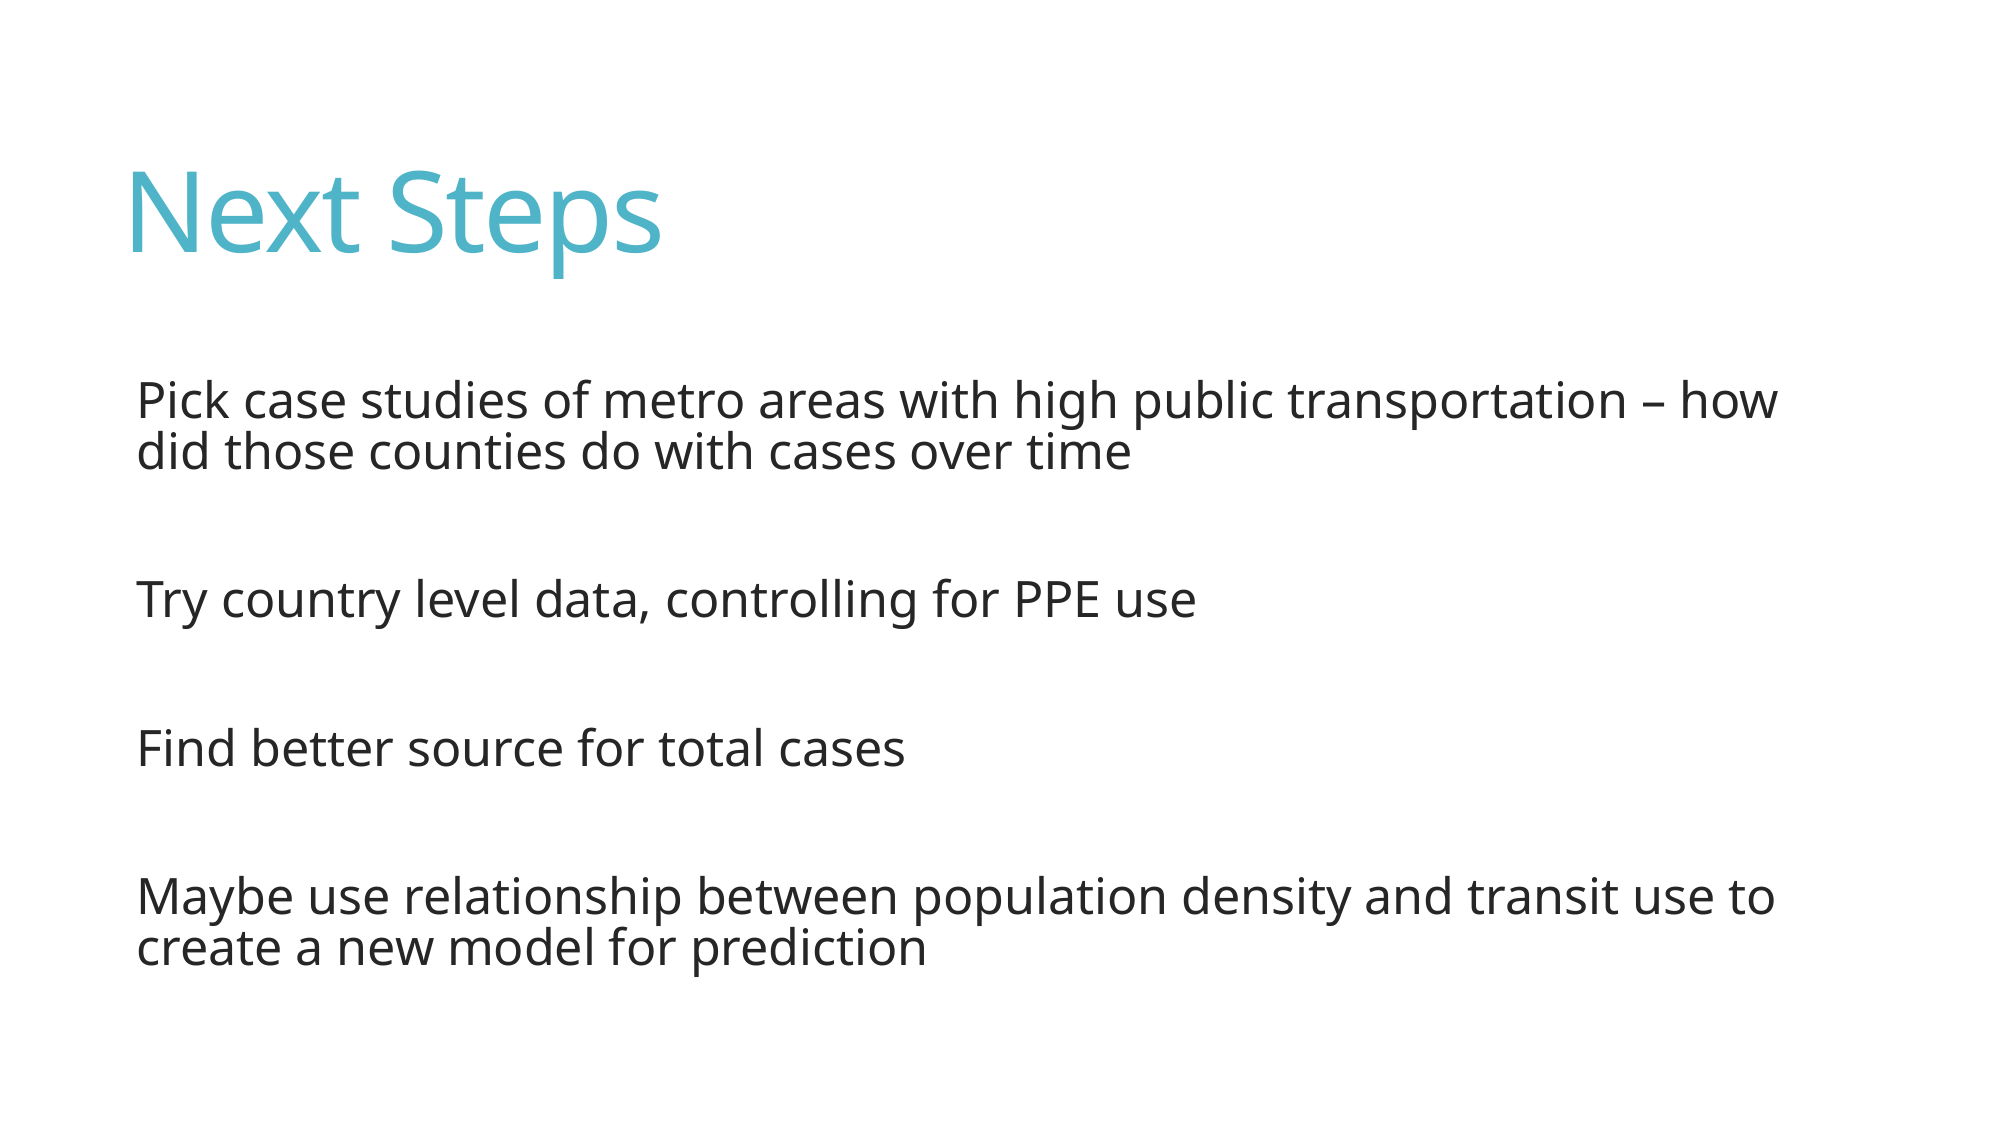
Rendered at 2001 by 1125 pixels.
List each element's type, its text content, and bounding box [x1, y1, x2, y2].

list Pick case studies of metro areas with high public transportation – how did those counties do with cases over time Try country level data, controlling for PPE use Find better source for total cases Maybe use relationship between population density and transit use to create a new model for prediction [107, 370, 1872, 988]
title Next Steps [107, 81, 1875, 354]
